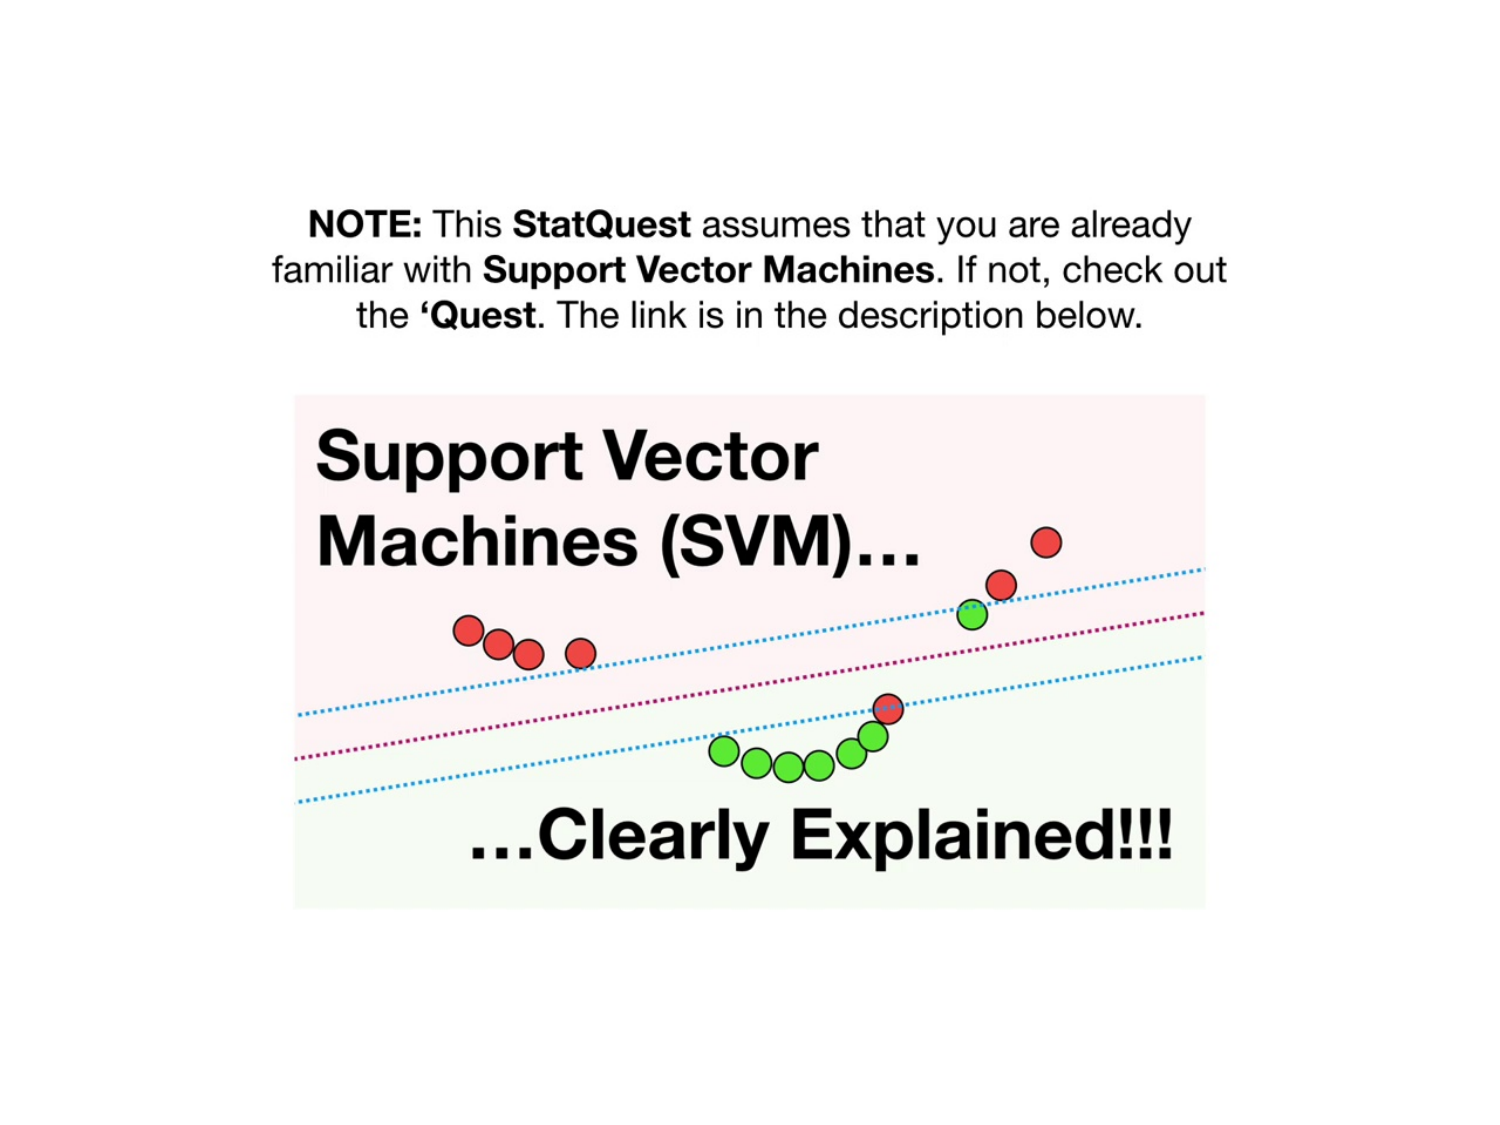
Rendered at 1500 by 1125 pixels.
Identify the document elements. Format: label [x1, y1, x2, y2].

picture [0, 140, 1500, 985]
